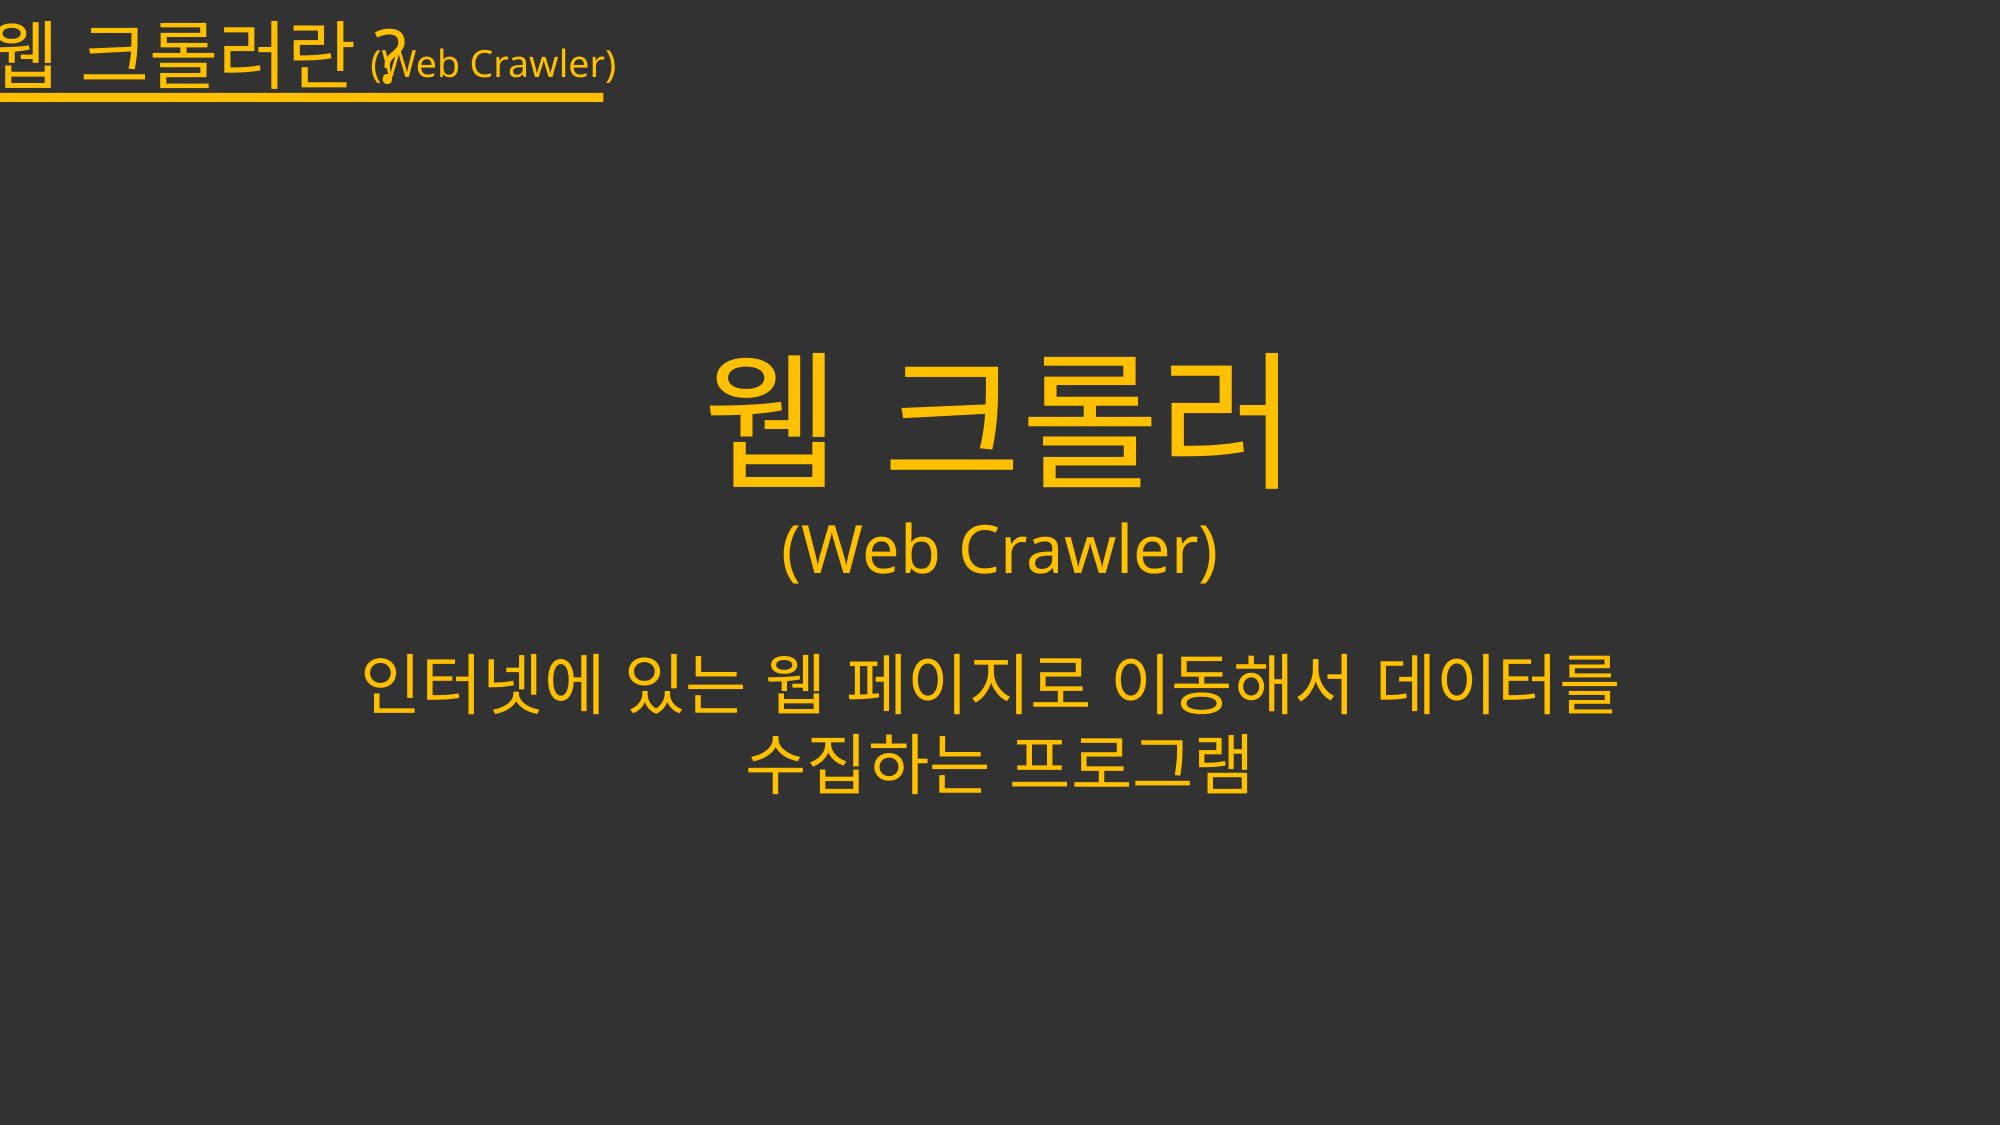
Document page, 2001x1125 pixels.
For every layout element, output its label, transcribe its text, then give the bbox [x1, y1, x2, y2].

text_box 인터넷에 있는 웹 페이지로 이동해서 데이터를 수집하는 프로그램 [345, 635, 1656, 811]
text_box (Web Crawler) [355, 32, 632, 93]
text_box 웹 크롤러 (Web Crawler) [688, 319, 1313, 595]
text_box [0, 92, 604, 103]
text_box 웹 크롤러란? [0, 1, 422, 92]
